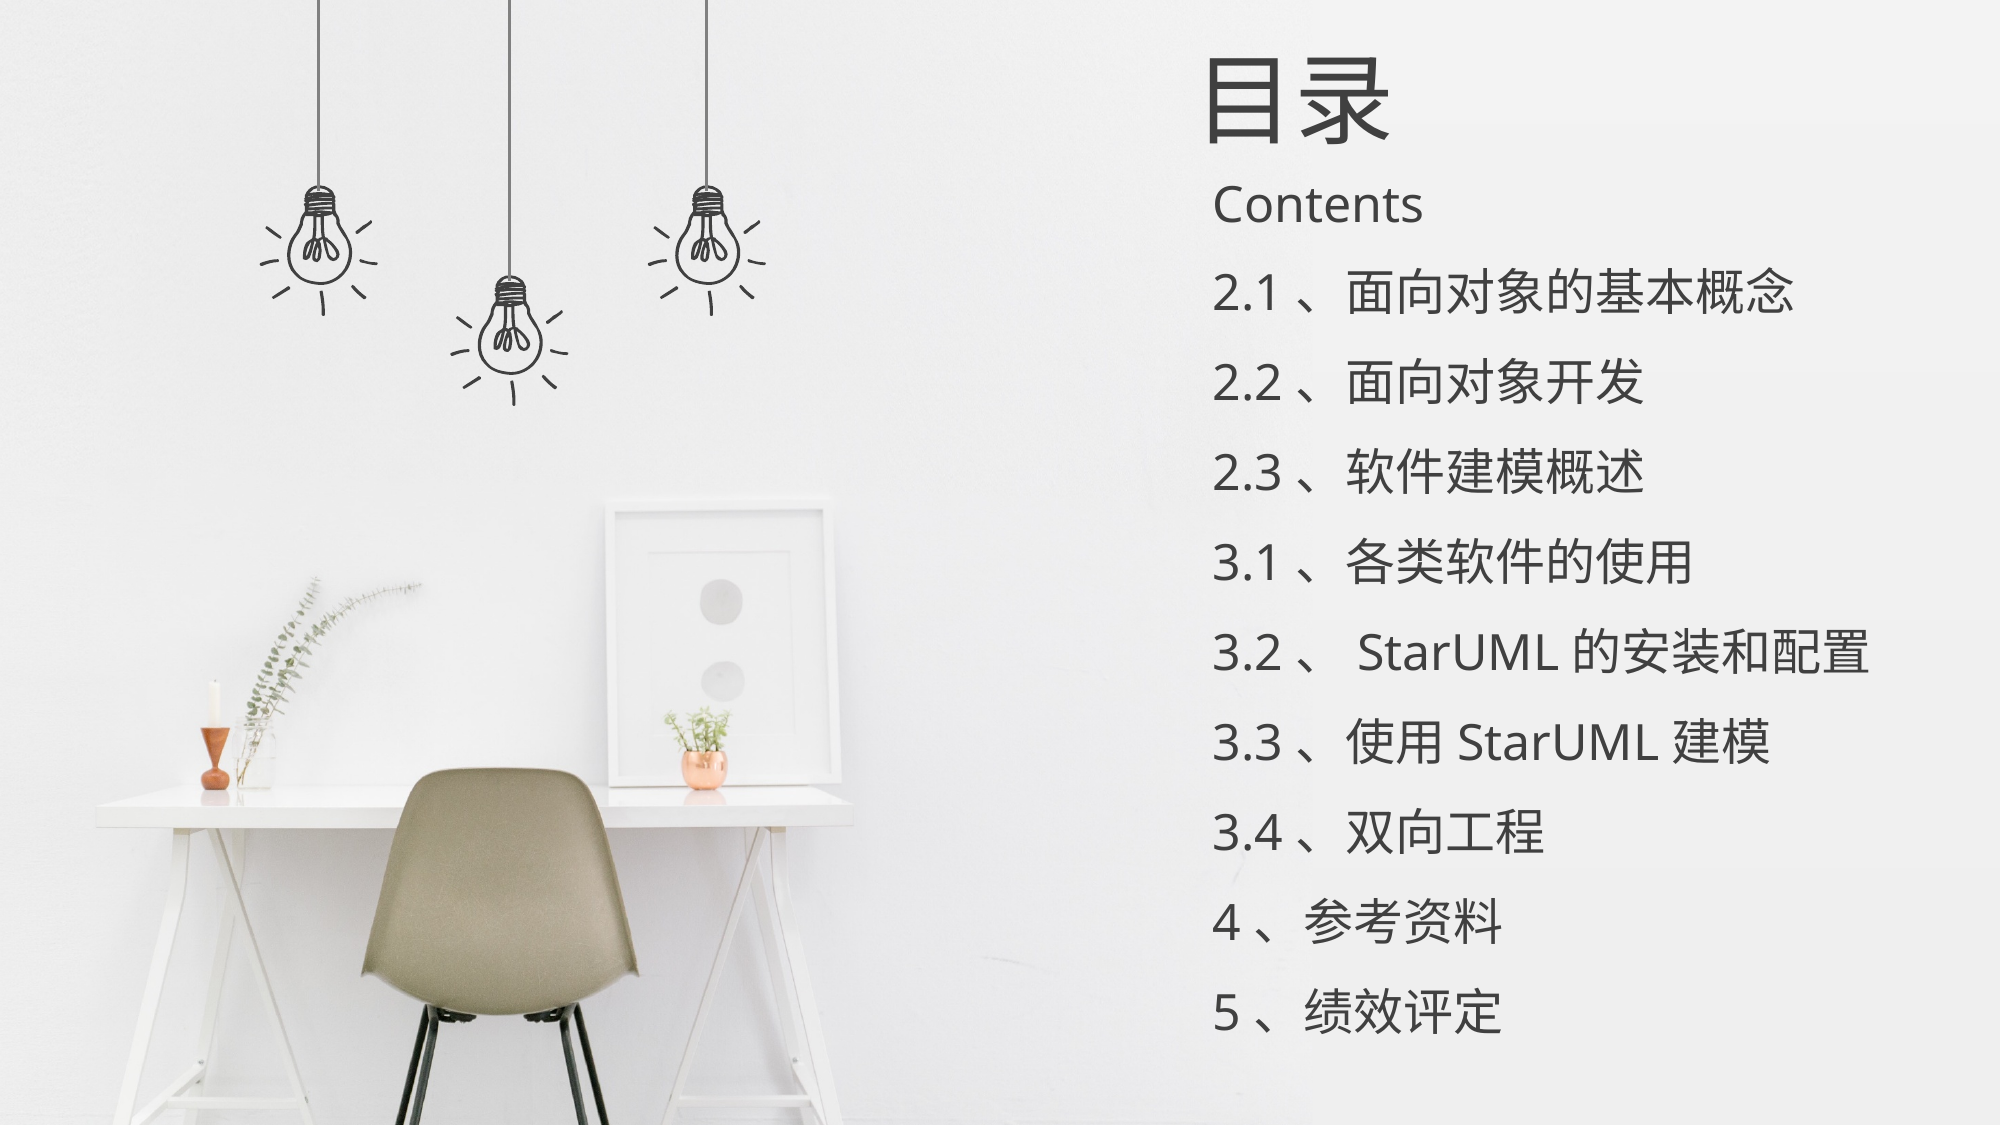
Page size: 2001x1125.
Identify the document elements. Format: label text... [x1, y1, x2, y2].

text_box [0, 0, 1313, 1125]
text_box 目录 [1313, 29, 1512, 164]
text_box 2.1、面向对象的基本概念 2.2、面向对象开发 2.3、软件建模概述 3.1、各类软件的使用 3.2、StarUML的安装和配置 3.3、使用StarUML建模 3.4、双向工程 4、参考资料 5、绩效评定 [1313, 223, 1892, 1048]
text_box Contents [1313, 165, 1569, 241]
